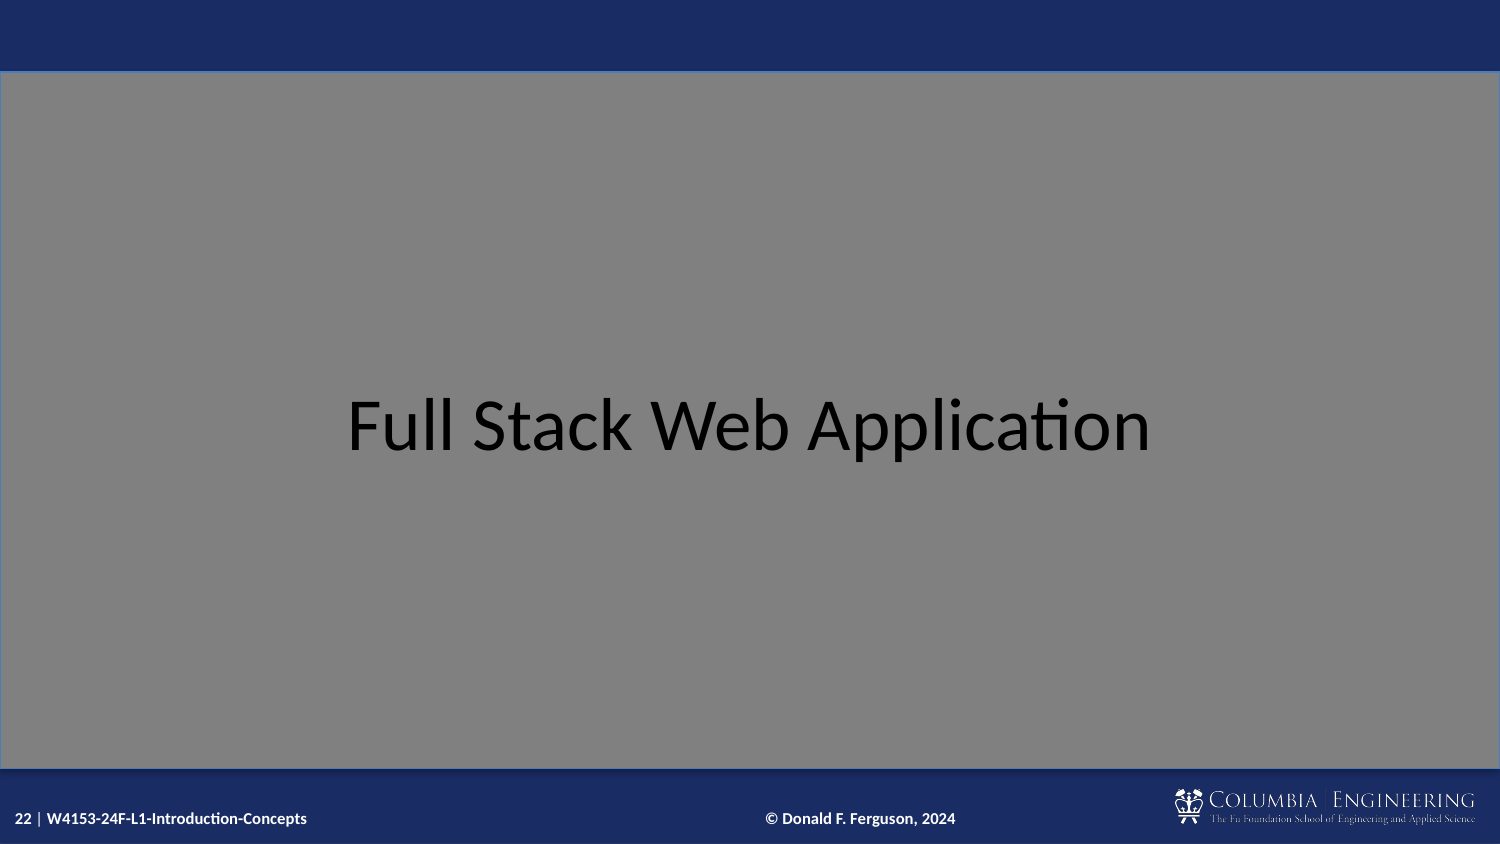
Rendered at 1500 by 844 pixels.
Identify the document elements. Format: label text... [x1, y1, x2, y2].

text_box [1113, 776, 1500, 844]
text_box 22 | W4153-24F-L1-Introduction-Concepts © Donald F. Ferguson, 2024 [0, 777, 1113, 844]
text_box Full Stack Web Application [0, 71, 1500, 769]
picture [1174, 787, 1475, 825]
